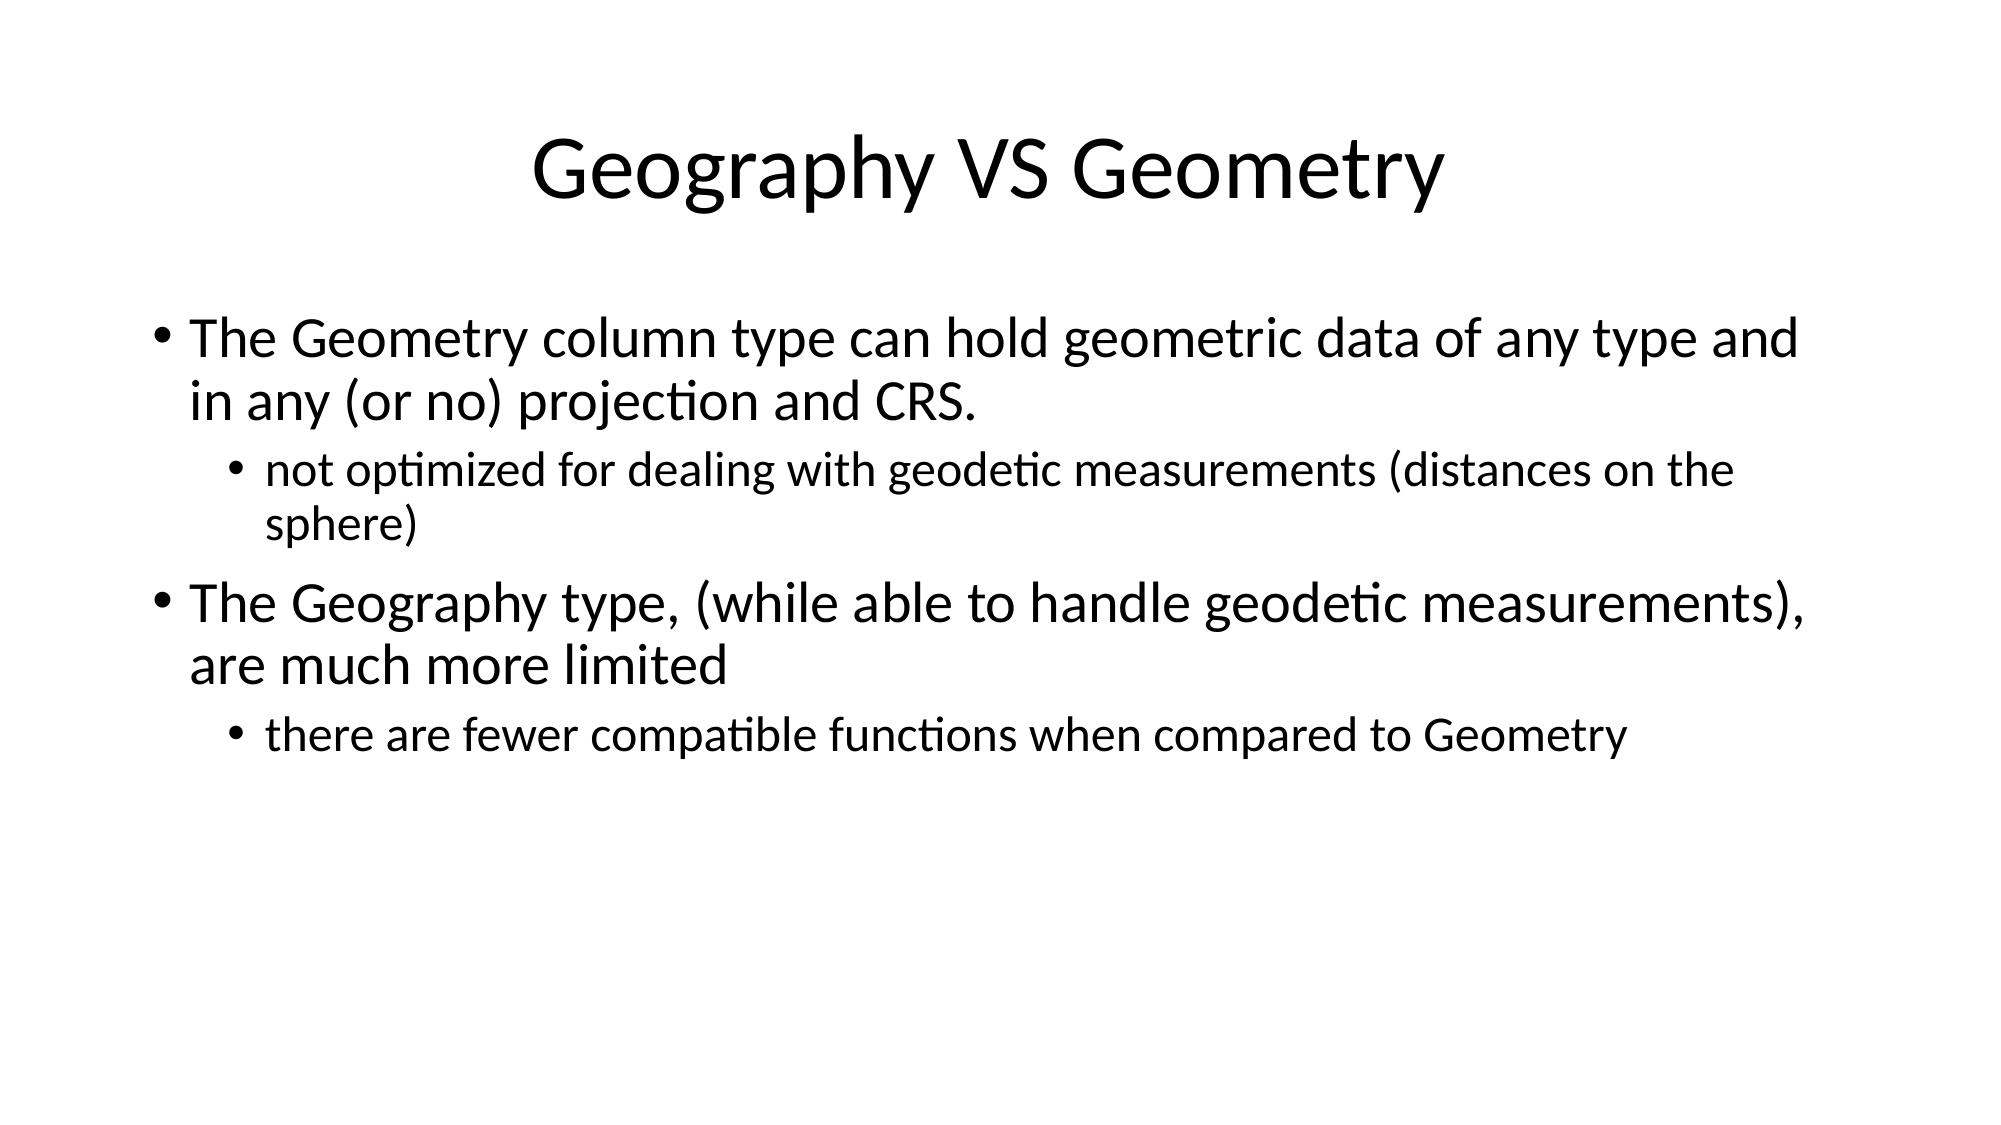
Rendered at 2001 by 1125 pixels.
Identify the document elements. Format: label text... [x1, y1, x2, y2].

list The Geometry column type can hold geometric data of any type and in any (or no) projection and CRS. not optimized for dealing with geodetic measurements (distances on the sphere) The Geography type, (while able to handle geodetic measurements), are much more limited there are fewer compatible functions when compared to Geometry [137, 299, 1863, 1014]
title Geography VS Geometry [137, 59, 1863, 278]
